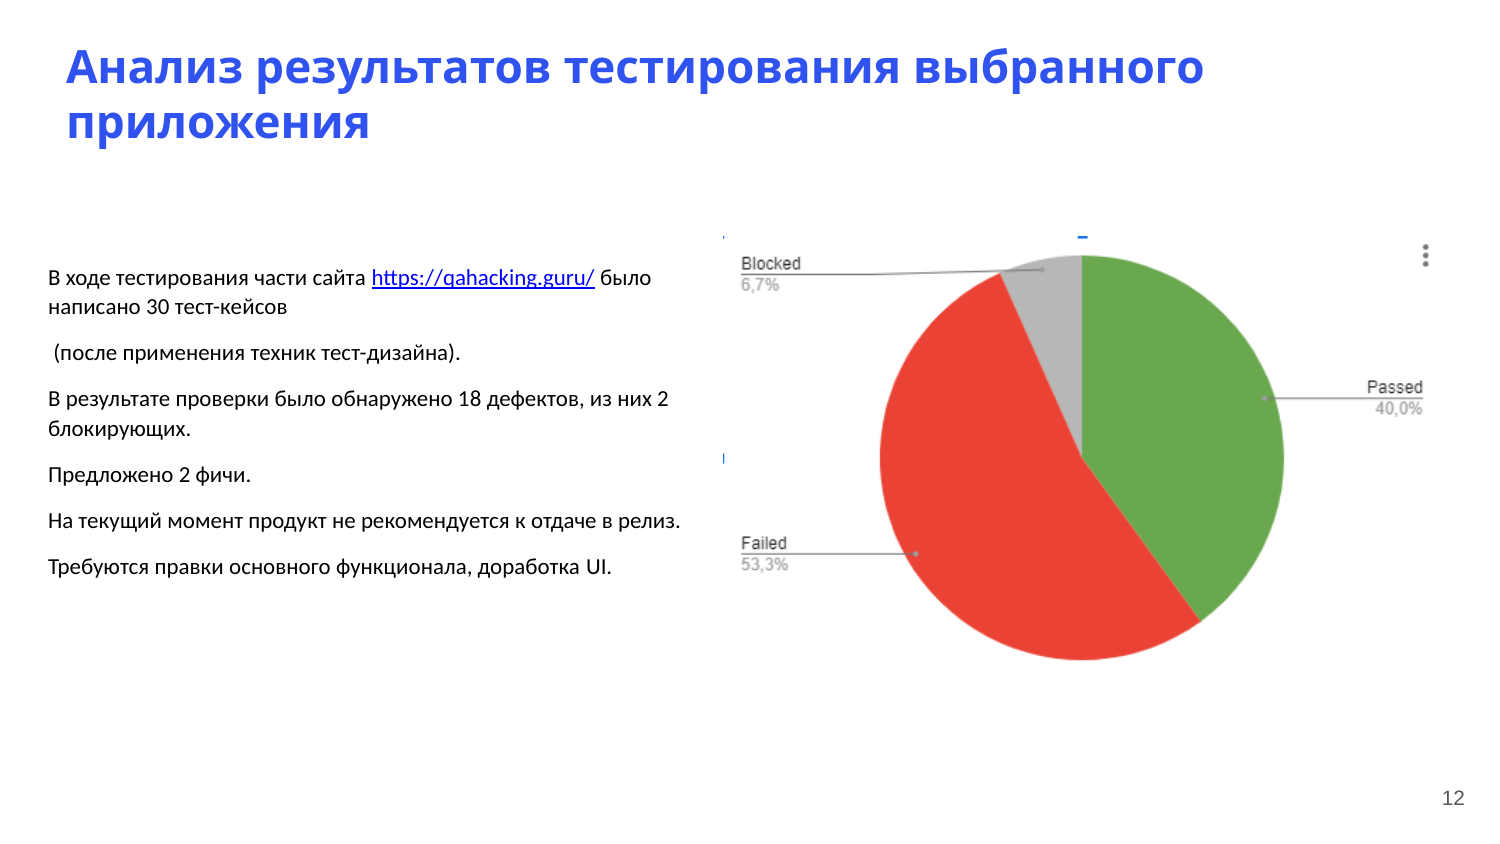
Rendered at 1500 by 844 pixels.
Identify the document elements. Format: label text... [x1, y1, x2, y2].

text_box В ходе тестирования части сайта https://qahacking.guru/ было написано 30 тест-кейсов (после применения техник тест-дизайна). В результате проверки было обнаружено 18 дефектов, из них 2 блокирующих. Предложено 2 фичи. На текущий момент продукт не рекомендуется к отдаче в релиз. Требуются правки основного функционала, доработка UI. [33, 253, 717, 631]
picture [722, 235, 1440, 673]
title Анализ результатов тестирования выбранного приложения [51, 23, 1449, 117]
slide_number 12 [1424, 771, 1480, 824]
